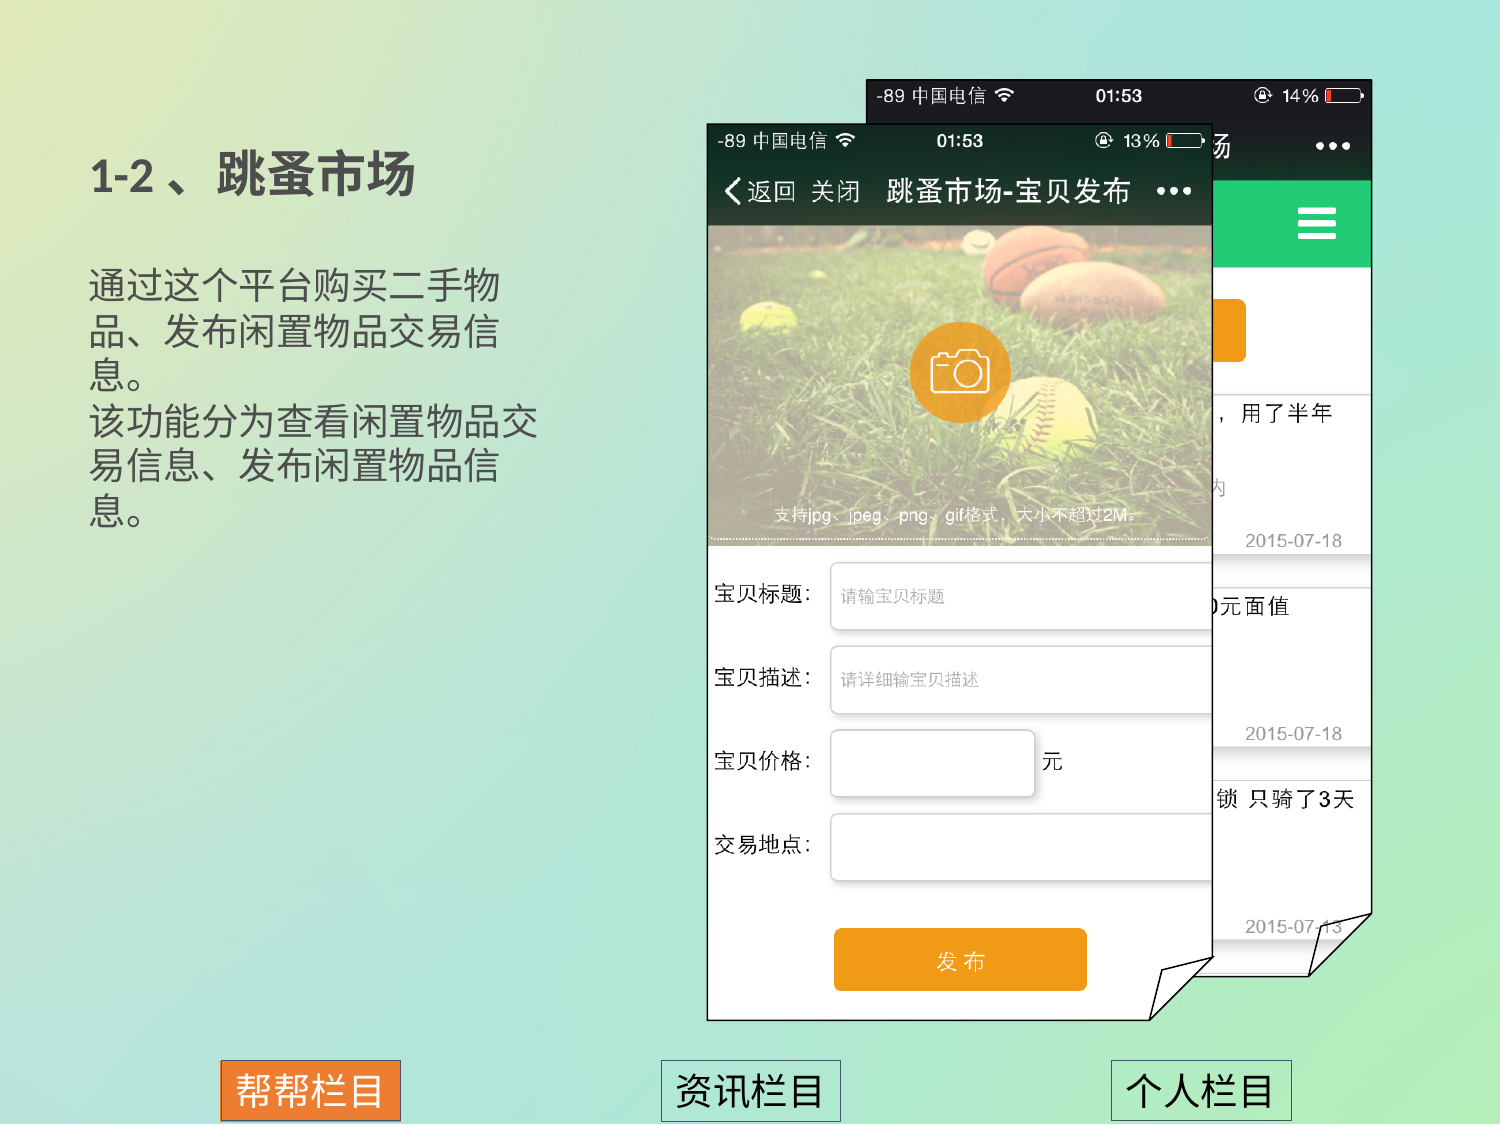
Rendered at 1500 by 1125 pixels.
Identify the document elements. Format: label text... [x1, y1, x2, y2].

text_box 资讯栏目 [660, 1060, 841, 1122]
text_box [707, 124, 1213, 1021]
text_box [866, 79, 1372, 977]
text_box 帮帮栏目 [220, 1060, 401, 1121]
text_box 个人栏目 [1111, 1060, 1291, 1121]
text_box 1-2、跳蚤市场 通过这个平台购买二手物品、发布闲置物品交易信息。 该功能分为查看闲置物品交易信息、发布闲置物品信息。 [73, 135, 574, 540]
picture [0, 0, 1500, 1124]
